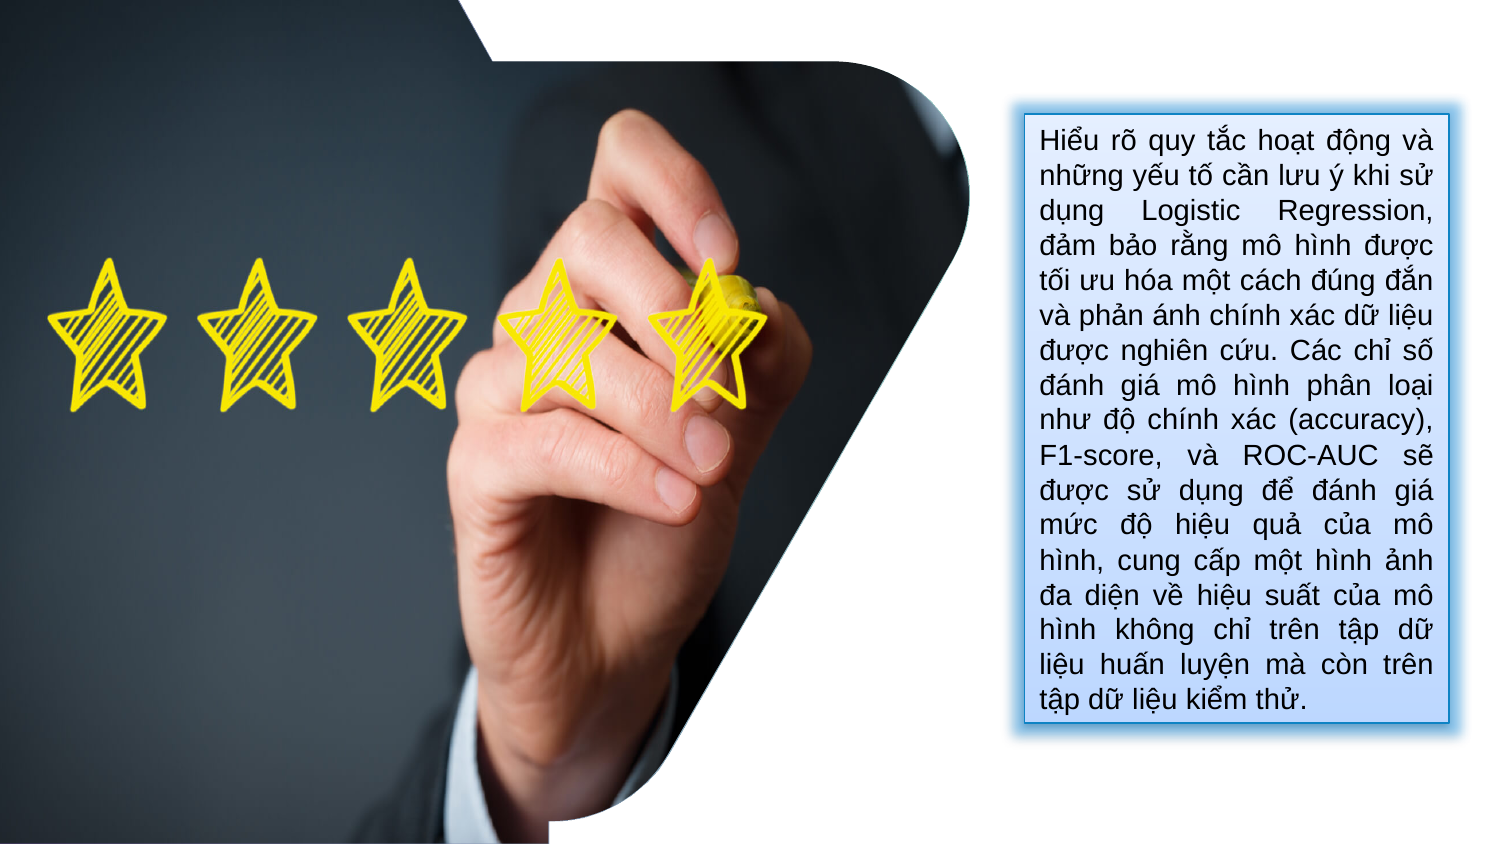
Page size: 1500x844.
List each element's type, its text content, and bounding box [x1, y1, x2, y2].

text_box Hiểu rõ quy tắc hoạt động và những yếu tố cần lưu ý khi sử dụng Logistic Regression, đảm bảo rằng mô hình được tối ưu hóa một cách đúng đắn và phản ánh chính xác dữ liệu được nghiên cứu. Các chỉ số đánh giá mô hình phân loại như độ chính xác (accuracy), F1-score, và ROC-AUC sẽ được sử dụng để đánh giá mức độ hiệu quả của mô hình, cung cấp một hình ảnh đa diện về hiệu suất của mô hình không chỉ trên tập dữ liệu huấn luyện mà còn trên tập dữ liệu kiểm thử. [1024, 113, 1450, 724]
picture [0, 0, 970, 844]
